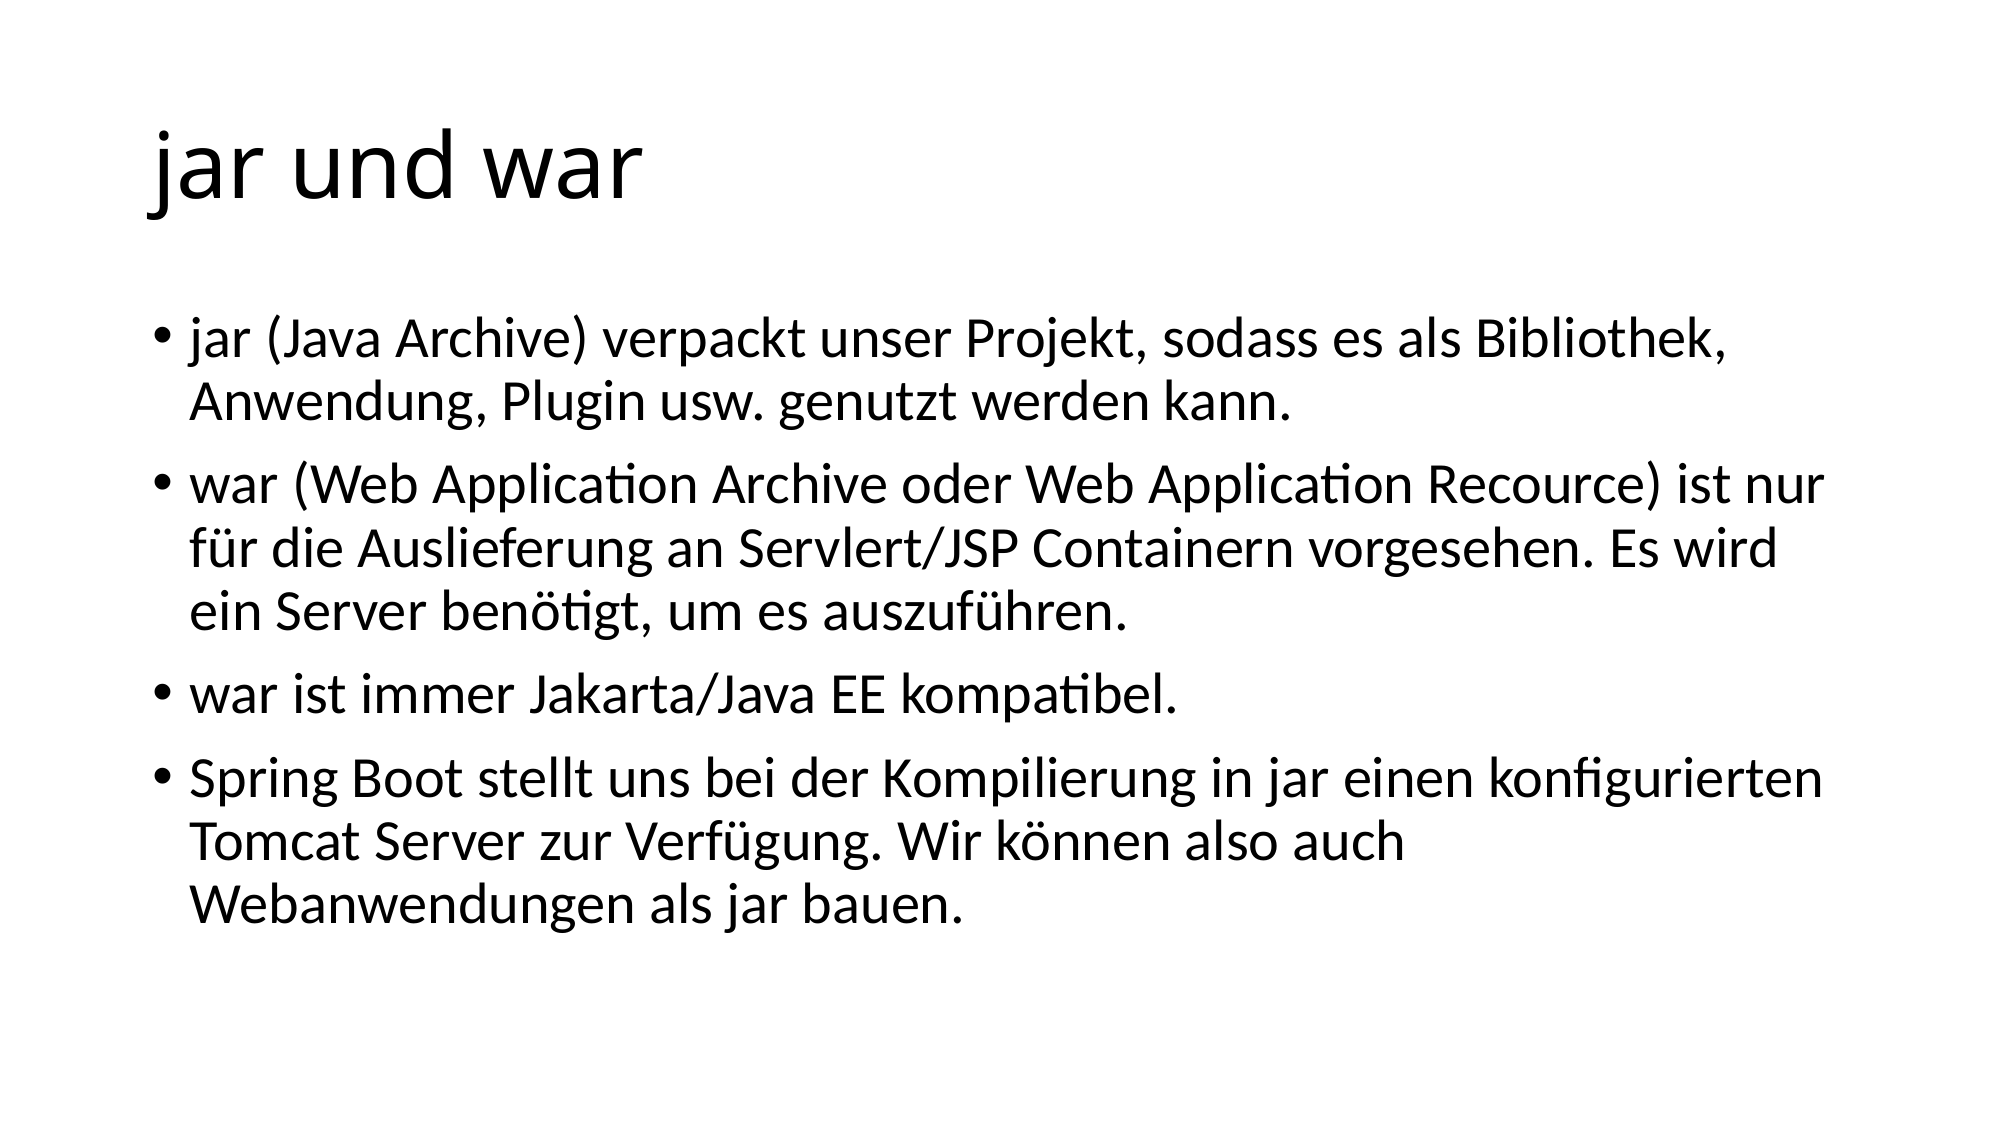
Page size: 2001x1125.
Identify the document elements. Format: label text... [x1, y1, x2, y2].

list jar (Java Archive) verpackt unser Projekt, sodass es als Bibliothek, Anwendung, Plugin usw. genutzt werden kann. war (Web Application Archive oder Web Application Recource) ist nur für die Auslieferung an Servlert/JSP Containern vorgesehen. Es wird ein Server benötigt, um es auszuführen. war ist immer Jakarta/Java EE kompatibel. Spring Boot stellt uns bei der Kompilierung in jar einen konfigurierten Tomcat Server zur Verfügung. Wir können also auch Webanwendungen als jar bauen. [137, 299, 1863, 1014]
title jar und war [137, 59, 1863, 278]
